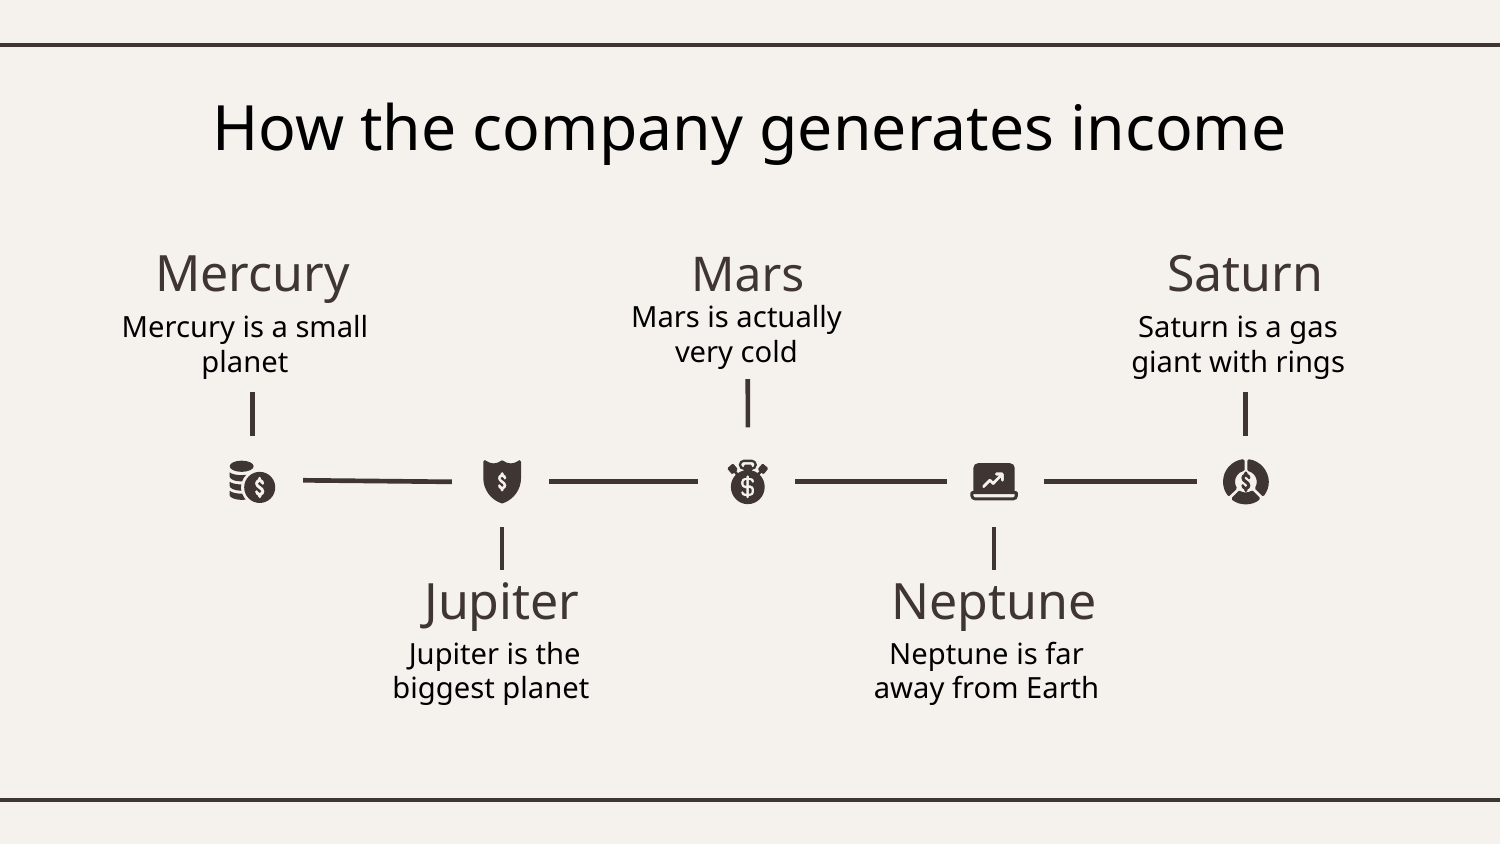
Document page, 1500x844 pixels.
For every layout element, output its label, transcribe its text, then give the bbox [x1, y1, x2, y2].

text_box [970, 463, 1018, 501]
text_box Jupiter [369, 569, 636, 622]
text_box [483, 460, 522, 504]
text_box Neptune is far away from Earth [861, 634, 1127, 725]
text_box Mercury [118, 241, 387, 291]
text_box Jupiter is the biggest planet [369, 634, 635, 725]
text_box Mercury is a small planet [120, 308, 385, 392]
text_box Saturn [1111, 241, 1380, 291]
text_box Mars is actually very cold [622, 303, 874, 380]
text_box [727, 459, 769, 505]
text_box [1222, 459, 1270, 505]
text_box Saturn is a gas giant with rings [1112, 308, 1379, 392]
text_box Neptune [862, 569, 1127, 622]
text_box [229, 460, 276, 504]
text_box Mars [622, 243, 874, 301]
title How the company generates income [116, 72, 1383, 167]
